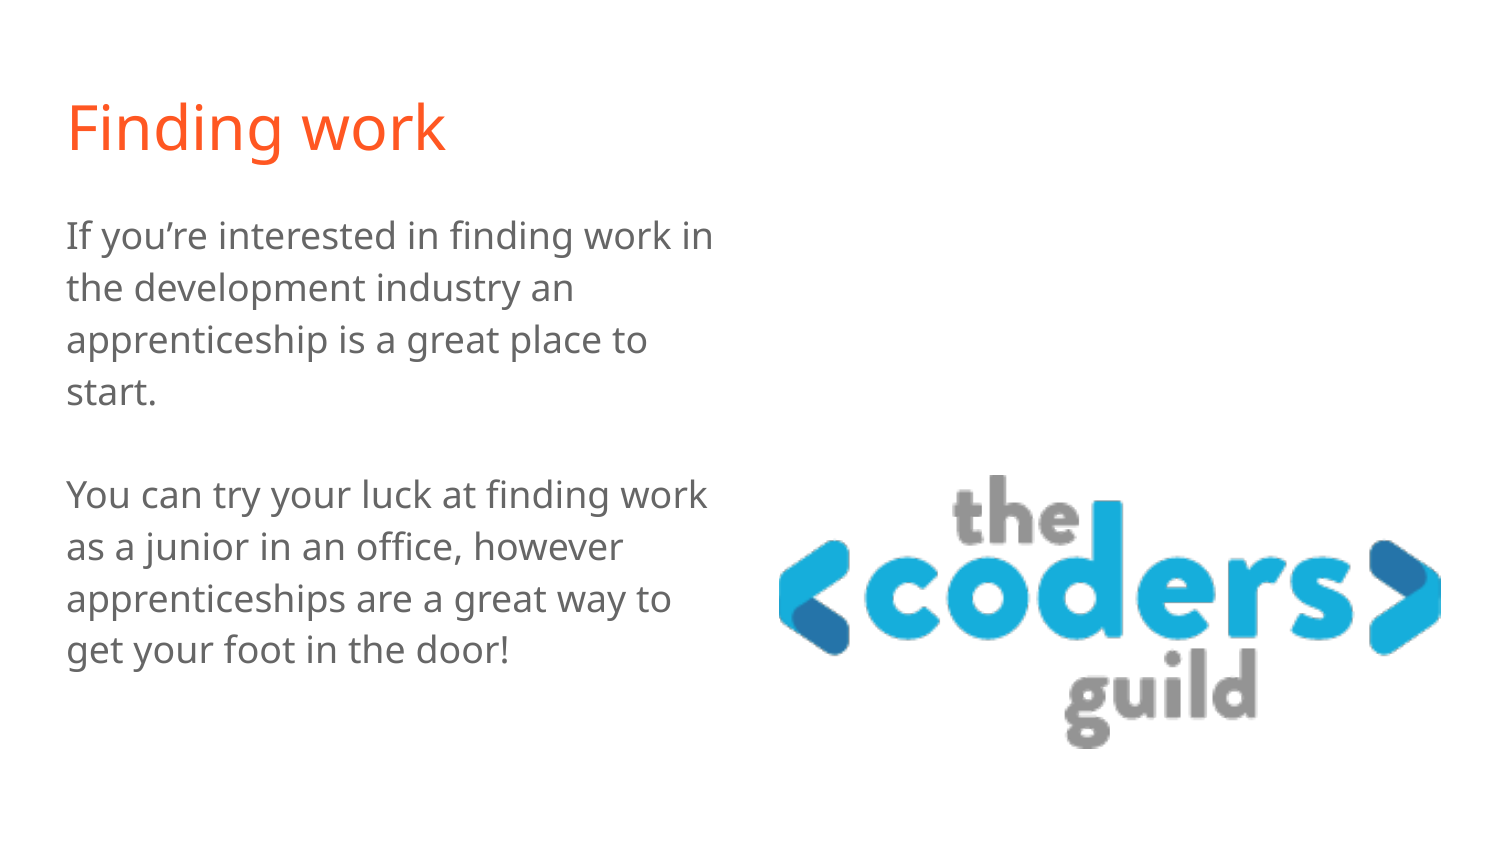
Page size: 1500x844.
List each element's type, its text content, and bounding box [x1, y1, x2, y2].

title Finding work [51, 72, 1449, 167]
picture [779, 474, 1441, 749]
list If you’re interested in finding work in the development industry an apprenticeship is a great place to start. You can try your luck at finding work as a junior in an office, however apprenticeships are a great way to get your foot in the door! [51, 190, 750, 752]
